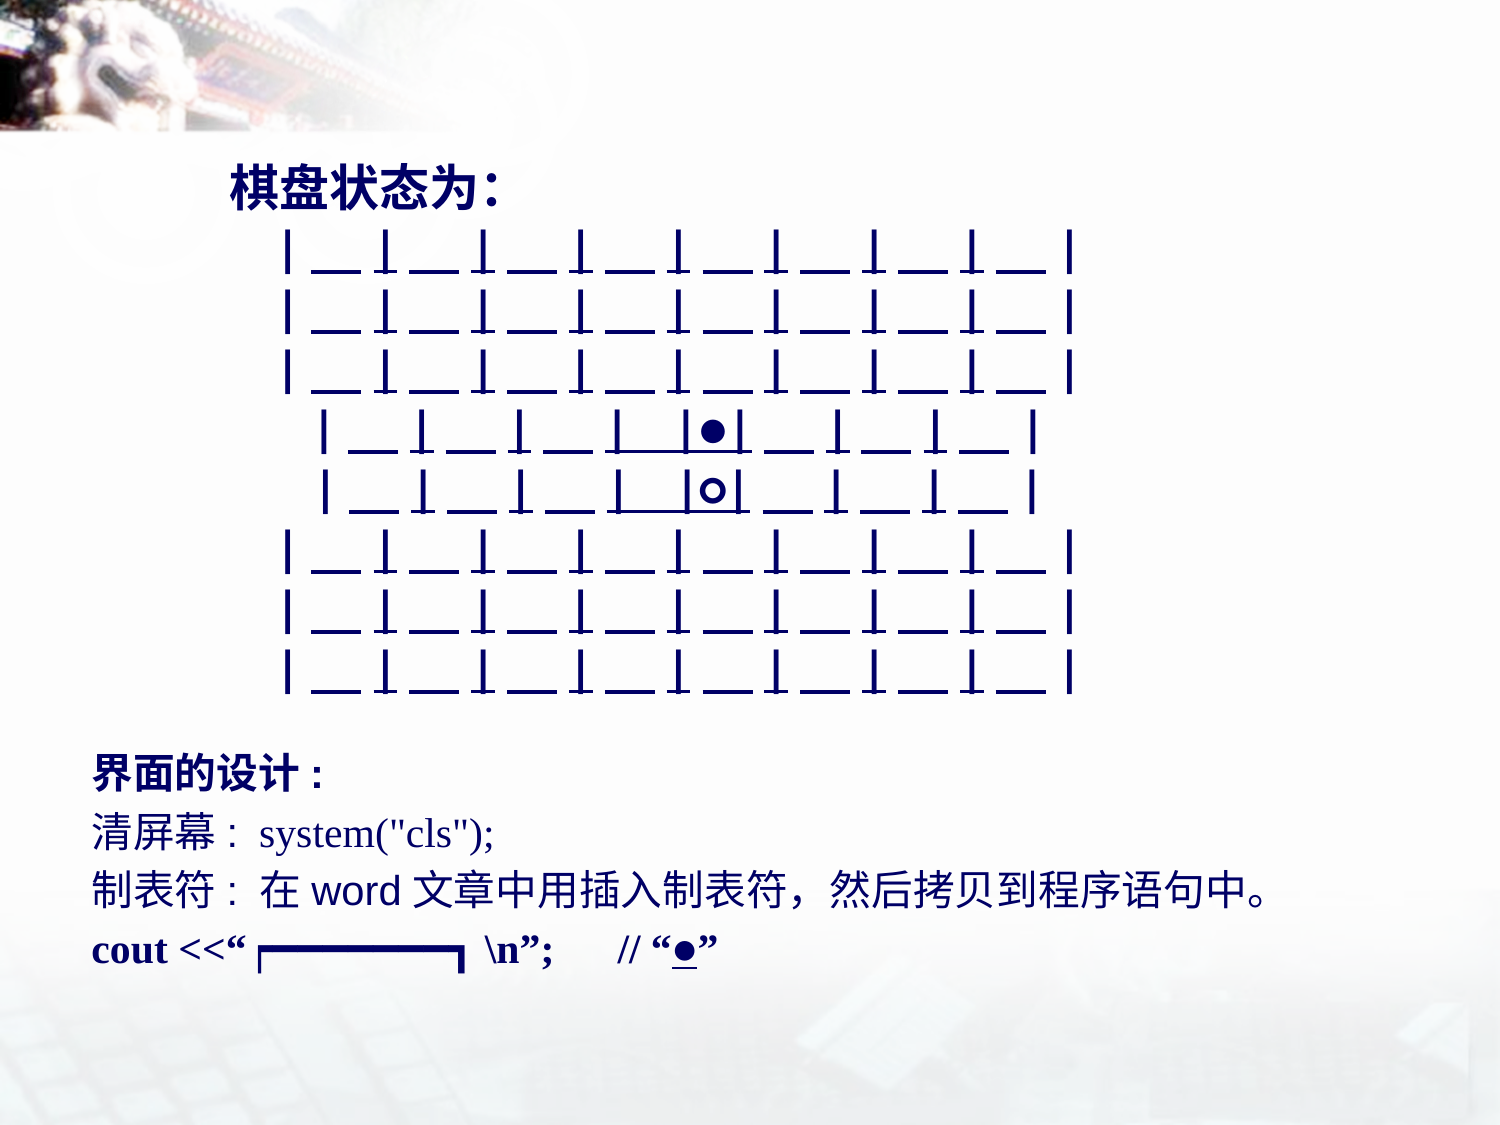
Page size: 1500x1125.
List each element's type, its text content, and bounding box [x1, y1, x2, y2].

text_box 界面的设计: 清屏幕: system("cls"); 制表符: 在word文章中用插入制表符，然后拷贝到程序语句中。 cout <<“┍━━━━━━━┓ \n”; // “●” [76, 739, 1365, 980]
picture [0, 0, 1500, 1125]
text_box 棋盘状态为： | | | | | | | | | | | | | | | | | | | | | | | | | | | | | | | |●| | | | | | | | |○| | | | | | | | | | | | | | | | | | | | | | | | | | | | | | | [171, 148, 1143, 739]
